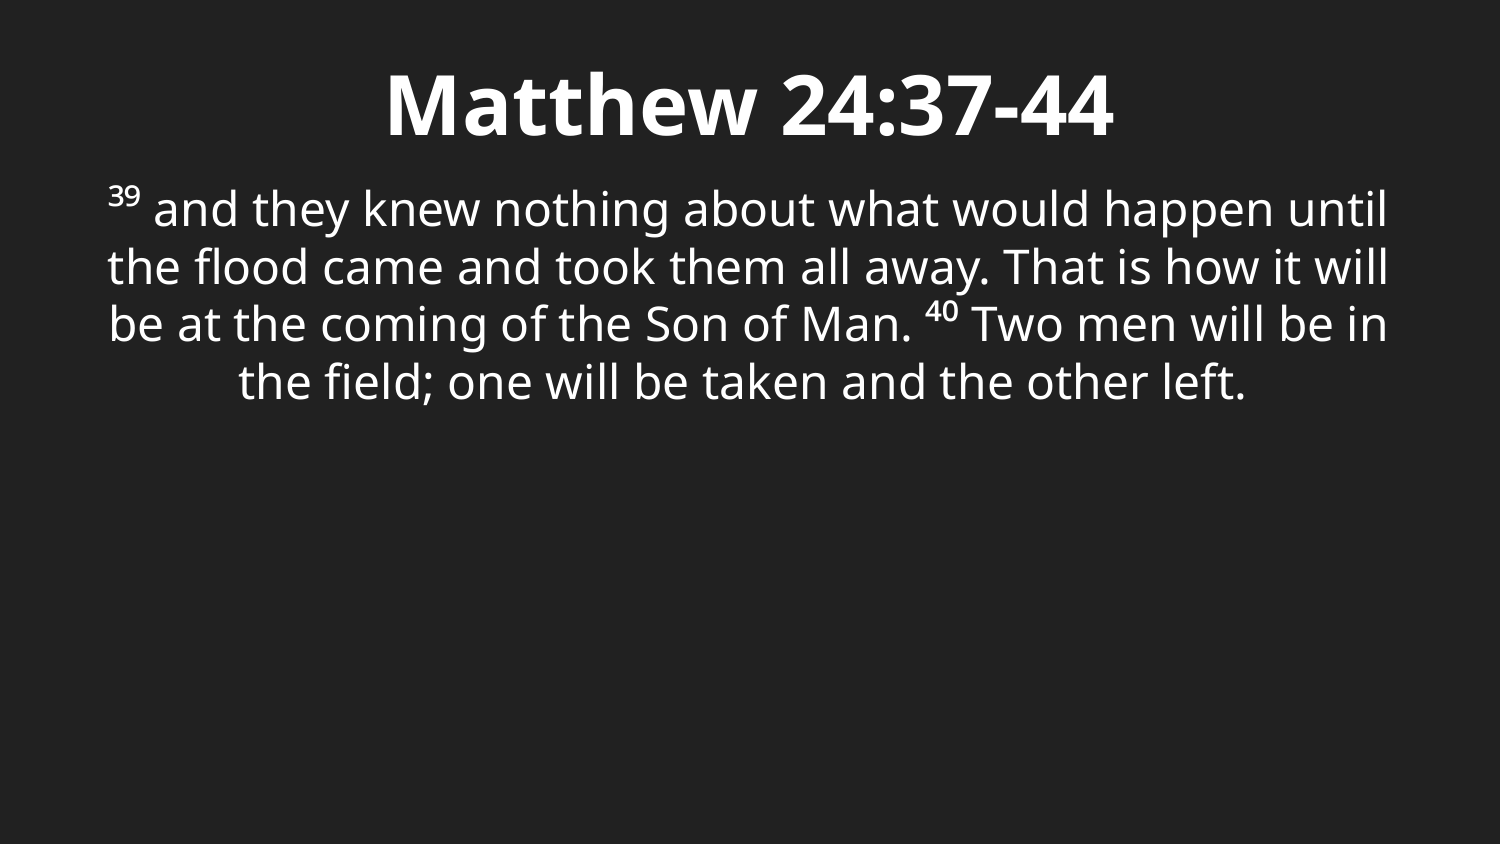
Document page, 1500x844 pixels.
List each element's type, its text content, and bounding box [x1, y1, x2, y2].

text_box Matthew 24:37-44 [74, 45, 1425, 160]
text_box ³⁹ and they knew nothing about what would happen until the flood came and took them all away. That is how it will be at the coming of the Son of Man. ⁴⁰ Two men will be in the field; one will be taken and the other left. [74, 171, 1425, 417]
